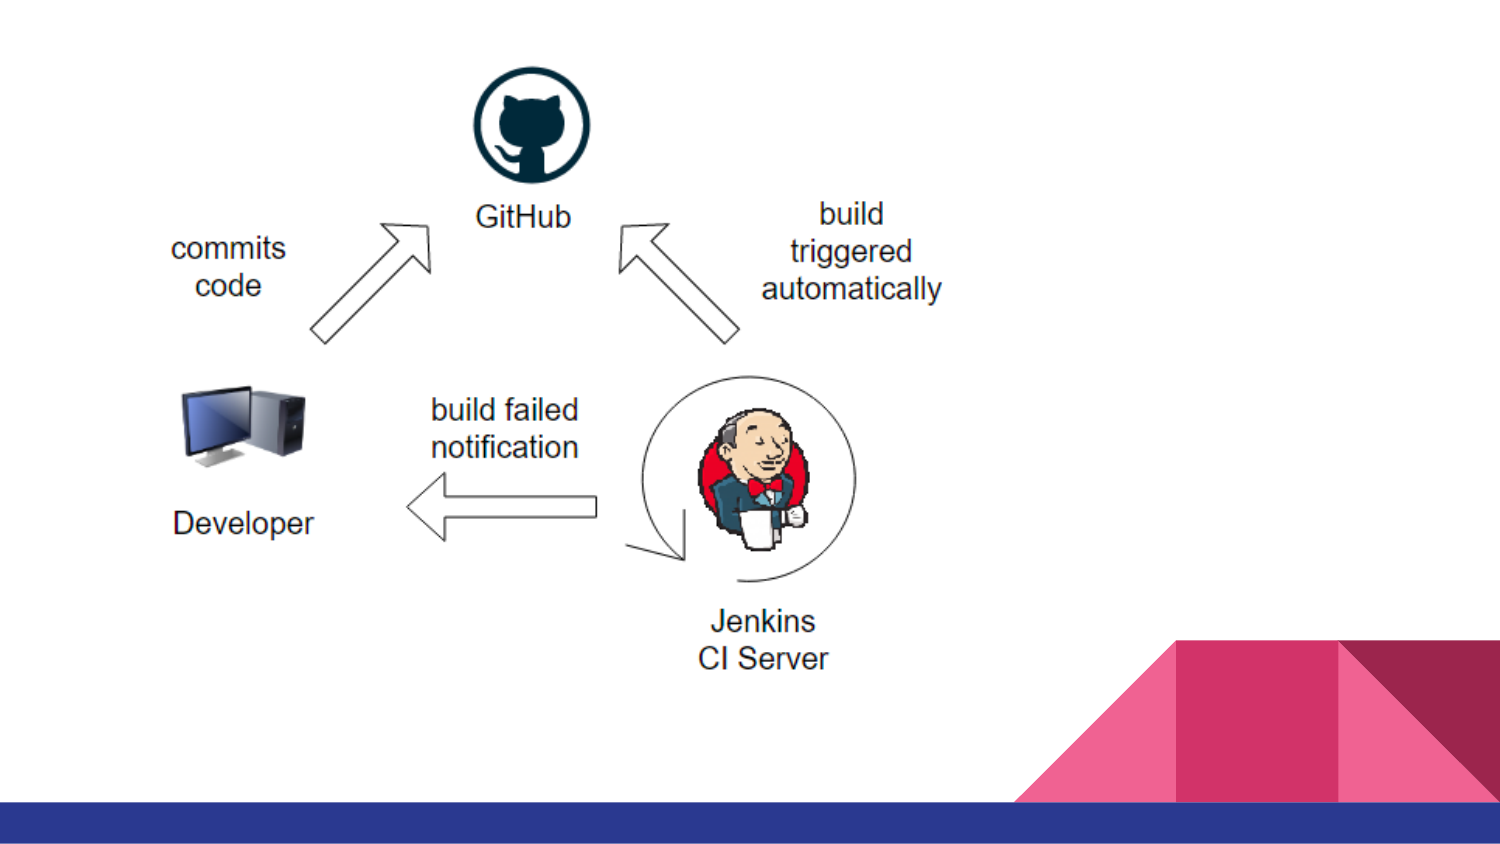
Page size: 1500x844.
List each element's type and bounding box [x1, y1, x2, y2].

picture [67, 15, 1108, 707]
